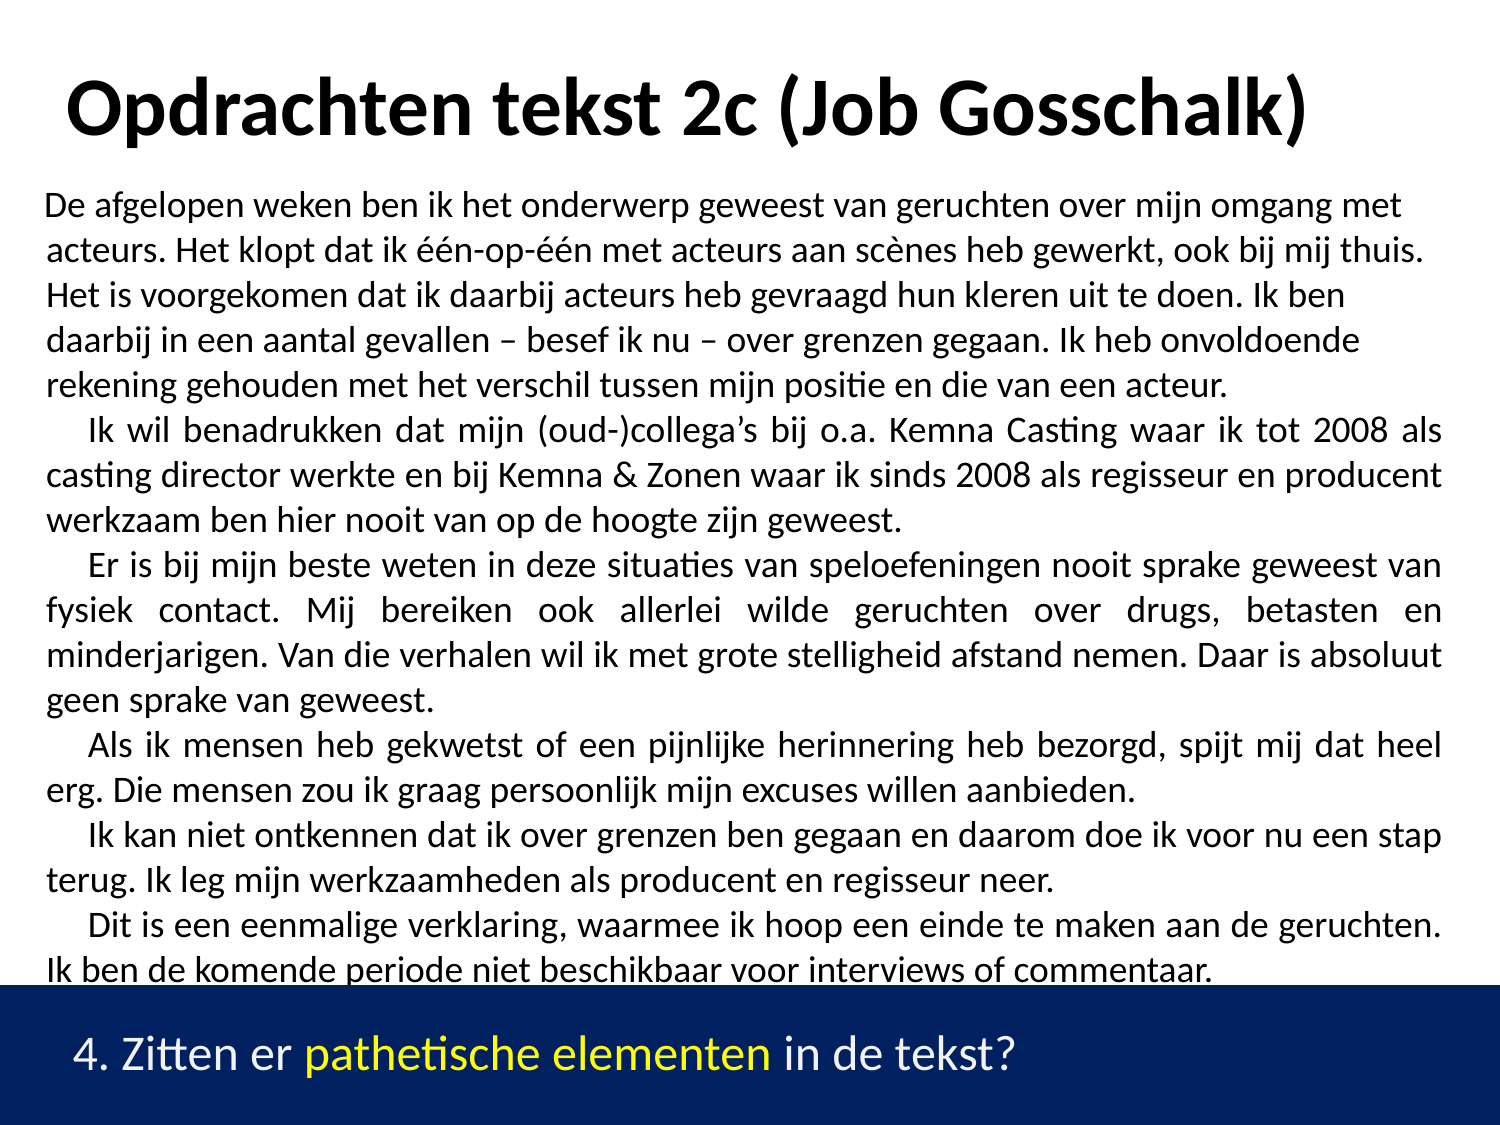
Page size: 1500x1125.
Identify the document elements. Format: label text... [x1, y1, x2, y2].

title Opdrachten tekst 2c (Job Gosschalk) [66, 66, 1434, 138]
text_box De afgelopen weken ben ik het onderwerp geweest van geruchten over mijn omgang met acteurs. Het klopt dat ik één-op-één met acteurs aan scènes heb gewerkt, ook bij mij thuis. Het is voorgekomen dat ik daarbij acteurs heb gevraagd hun kleren uit te doen. Ik ben daarbij in een aantal gevallen – besef ik nu – over grenzen gegaan. Ik heb onvoldoende rekening gehouden met het verschil tussen mijn positie en die van een acteur. Ik wil benadrukken dat mijn (oud-)collega’s bij o.a. Kemna Casting waar ik tot 2008 als casting director werkte en bij Kemna & Zonen waar ik sinds 2008 als regisseur en producent werkzaam ben hier nooit van op de hoogte zijn geweest. Er is bij mijn beste weten in deze situaties van speloefeningen nooit sprake geweest van fysiek contact. Mij bereiken ook allerlei wilde geruchten over drugs, betasten en minderjarigen. Van die verhalen wil ik met grote stelligheid afstand nemen. Daar is absoluut geen sprake van geweest. Als ik mensen heb gekwetst of een pijnlijke herinnering heb bezorgd, spijt mij dat heel erg. Die mensen zou ik graag persoonlijk mijn excuses willen aanbieden. Ik kan niet ontkennen dat ik over grenzen ben gegaan en daarom doe ik voor nu een stap terug. Ik leg mijn werkzaamheden als producent en regisseur neer. Dit is een eenmalige verklaring, waarmee ik hoop een einde te maken aan de geruchten. Ik ben de komende periode niet beschikbaar voor interviews of commentaar. [29, 172, 1459, 905]
text_box 4. Zitten er pathetische elementen in de tekst? [0, 985, 1500, 1125]
